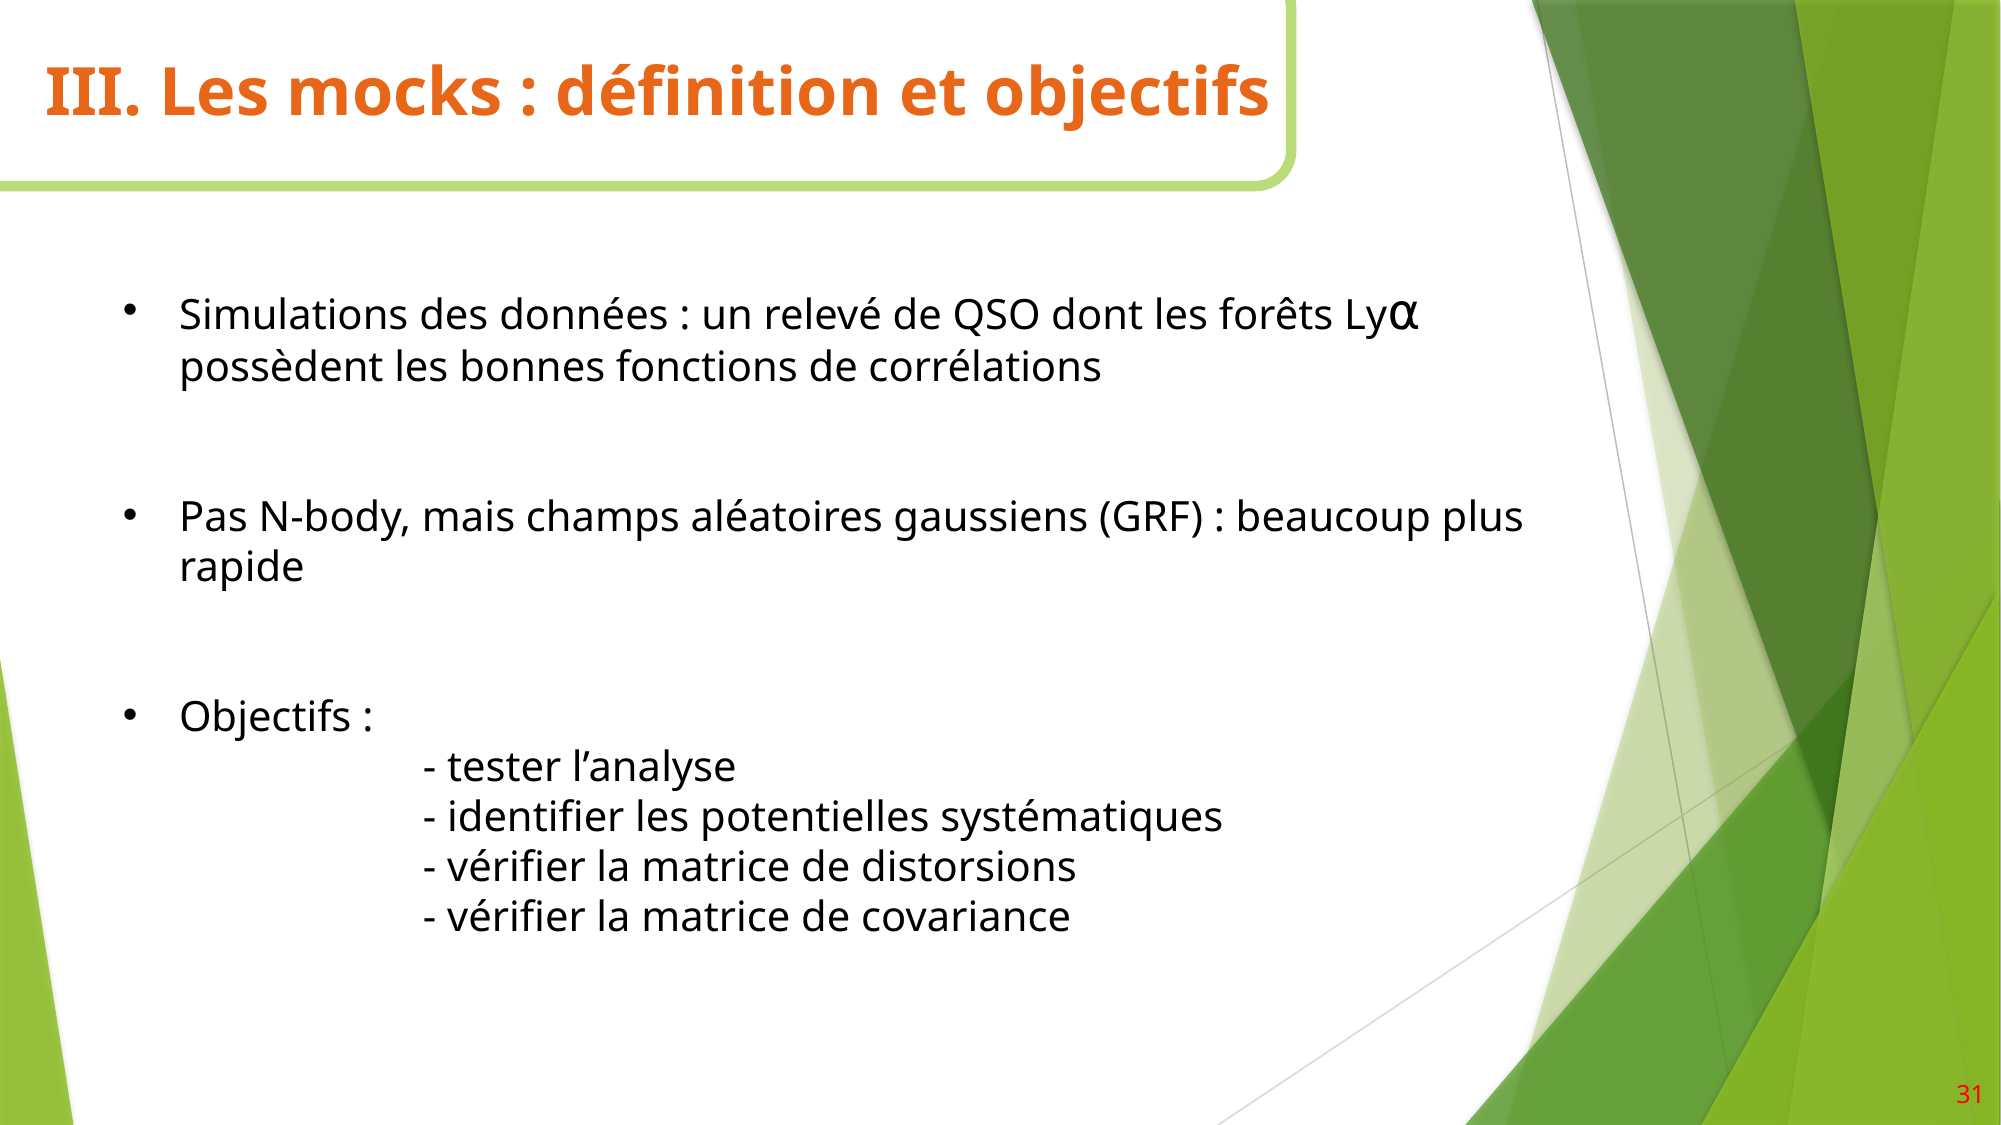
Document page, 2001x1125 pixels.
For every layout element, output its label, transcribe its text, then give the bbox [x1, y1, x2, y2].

text_box [0, 0, 1293, 188]
slide_number 31 [1887, 1065, 2000, 1125]
text_box Simulations des données : un relevé de QSO dont les forêts Ly⍺ possèdent les bonnes fonctions de corrélations Pas N-body, mais champs aléatoires gaussiens (GRF) : beaucoup plus rapide Objectifs : - tester l’analyse - identifier les potentielles systématiques - vérifier la matrice de distorsions - vérifier la matrice de covariance [108, 272, 1630, 998]
